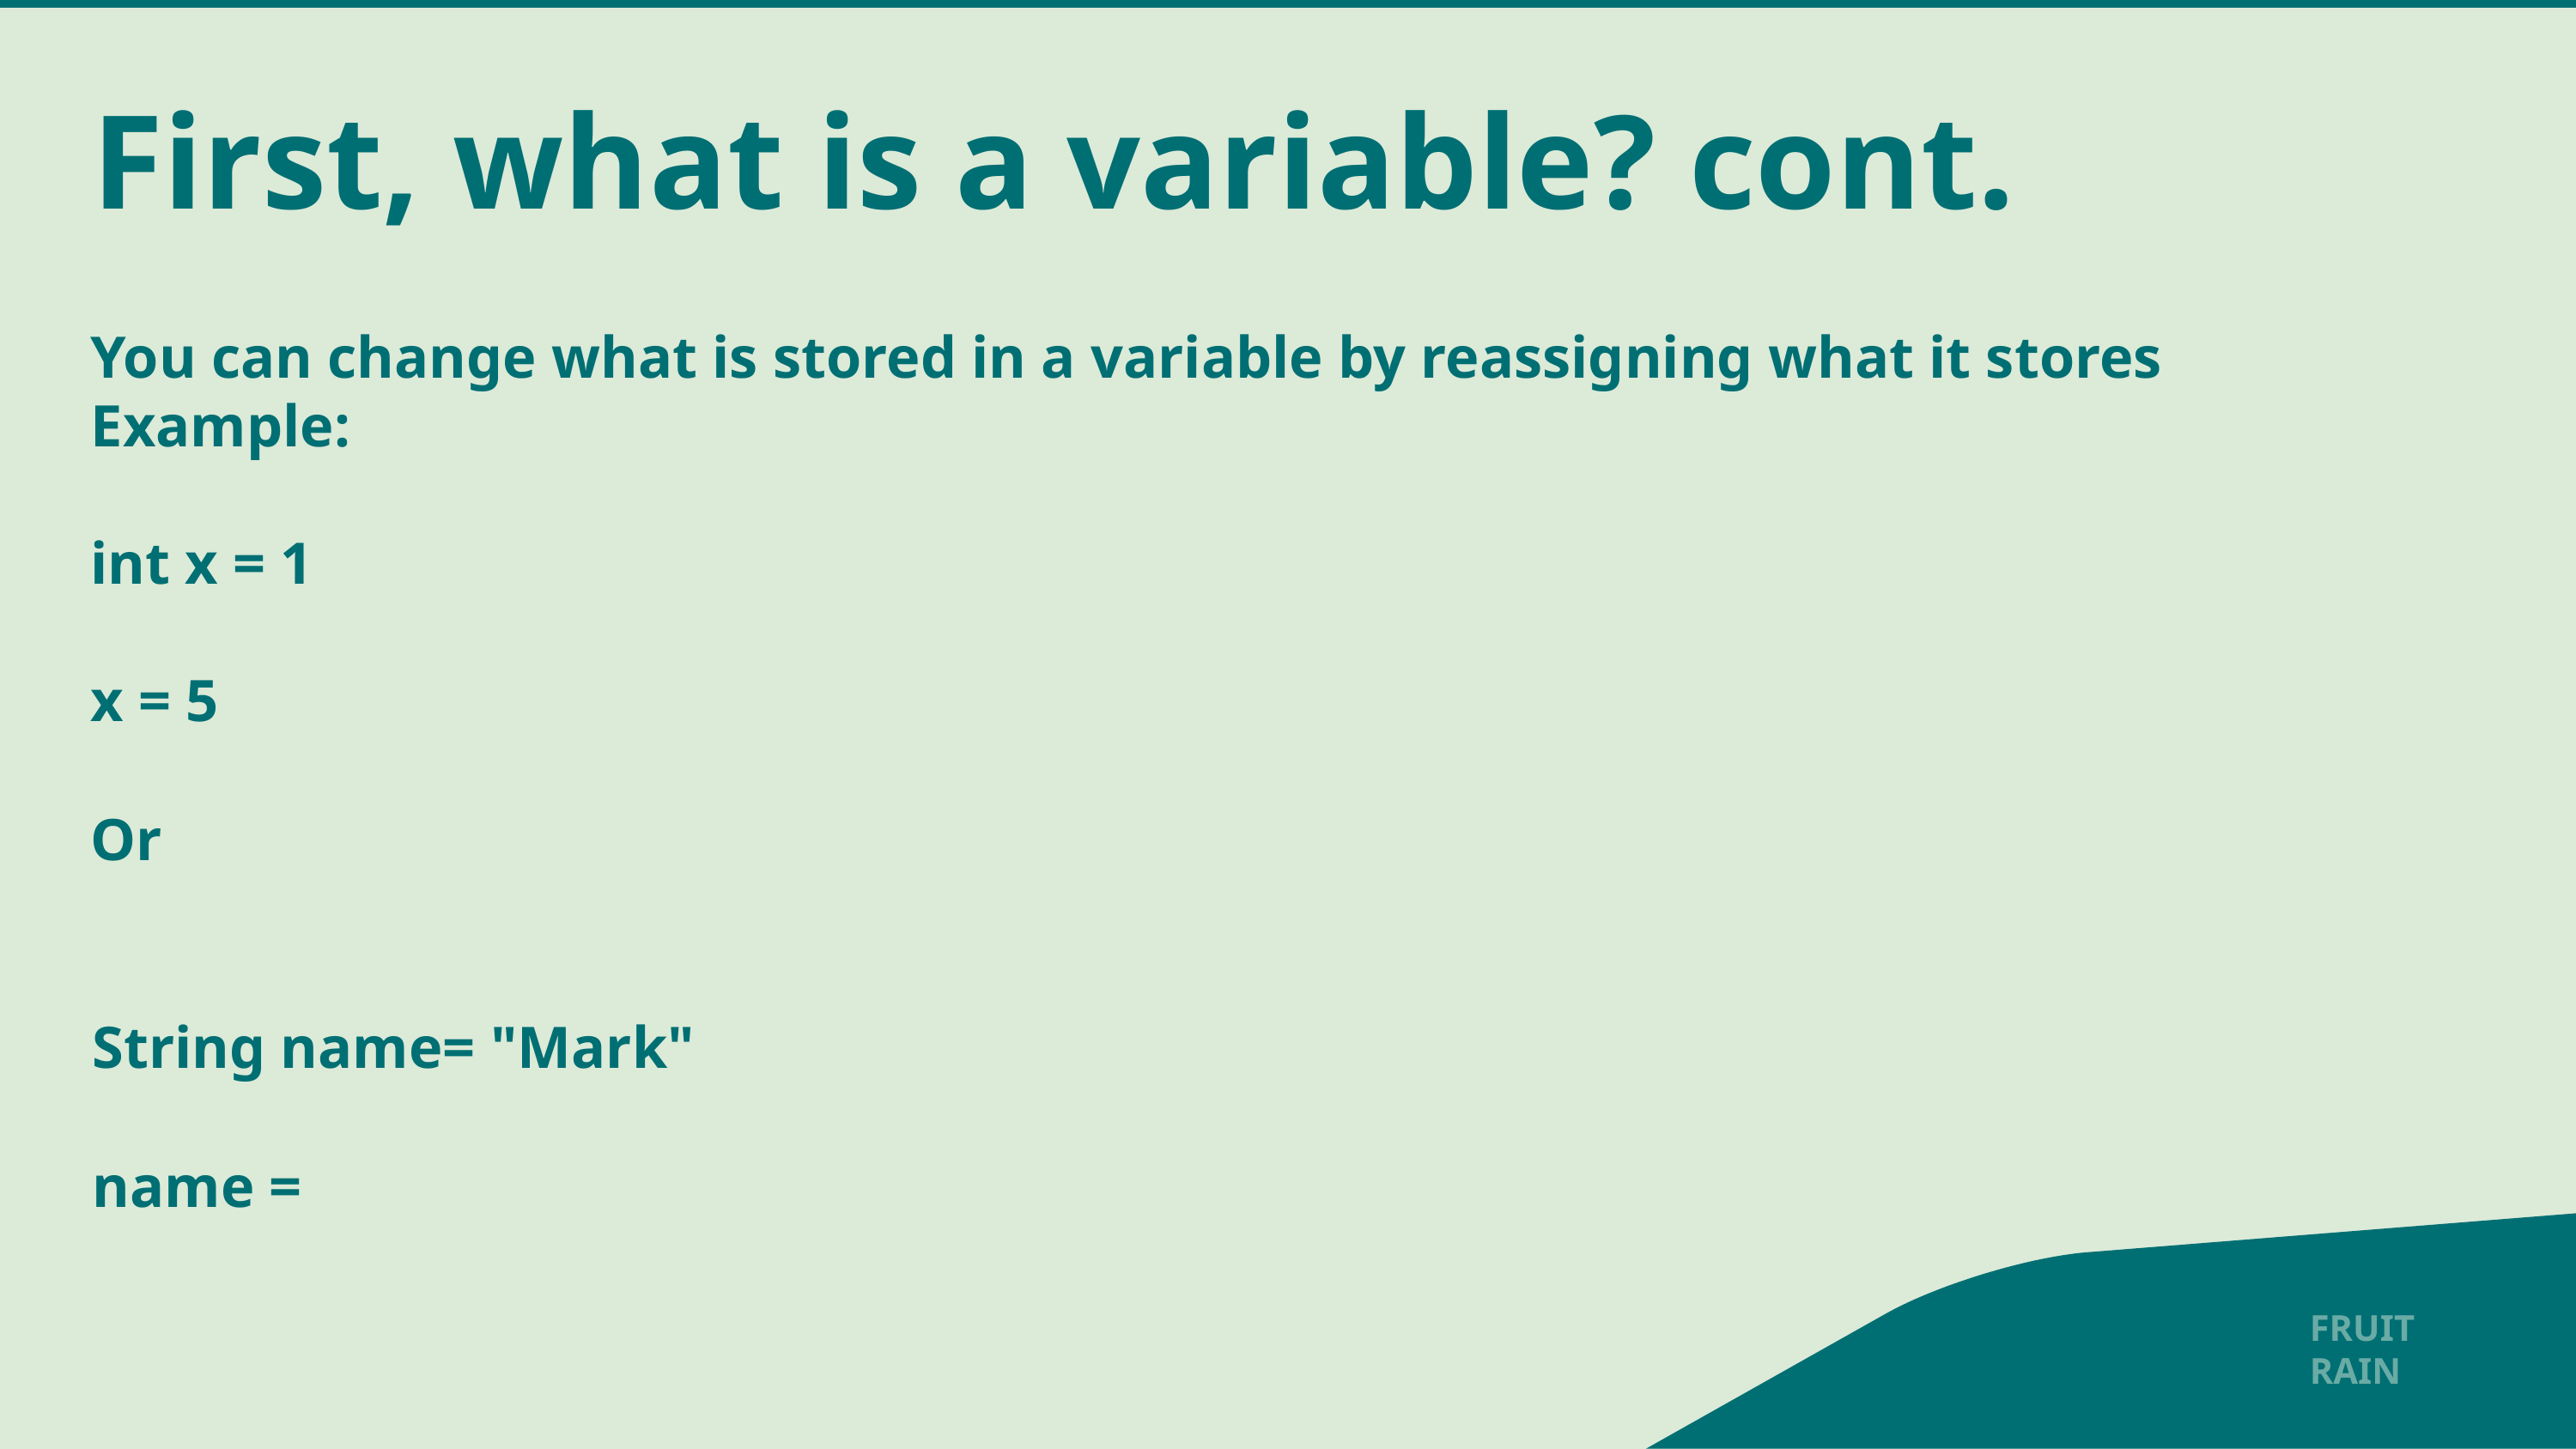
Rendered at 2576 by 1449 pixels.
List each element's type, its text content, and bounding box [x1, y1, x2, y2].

text_box You can change what is stored in a variable by reassigning what it stores Example: int x = 1 x = 5 Or String name= "Mark" name = [90, 318, 2227, 1220]
footer FRUIT RAIN [2307, 1303, 2501, 1449]
picture [0, 8, 2576, 1449]
title First, what is a variable? cont. [90, 76, 2386, 322]
